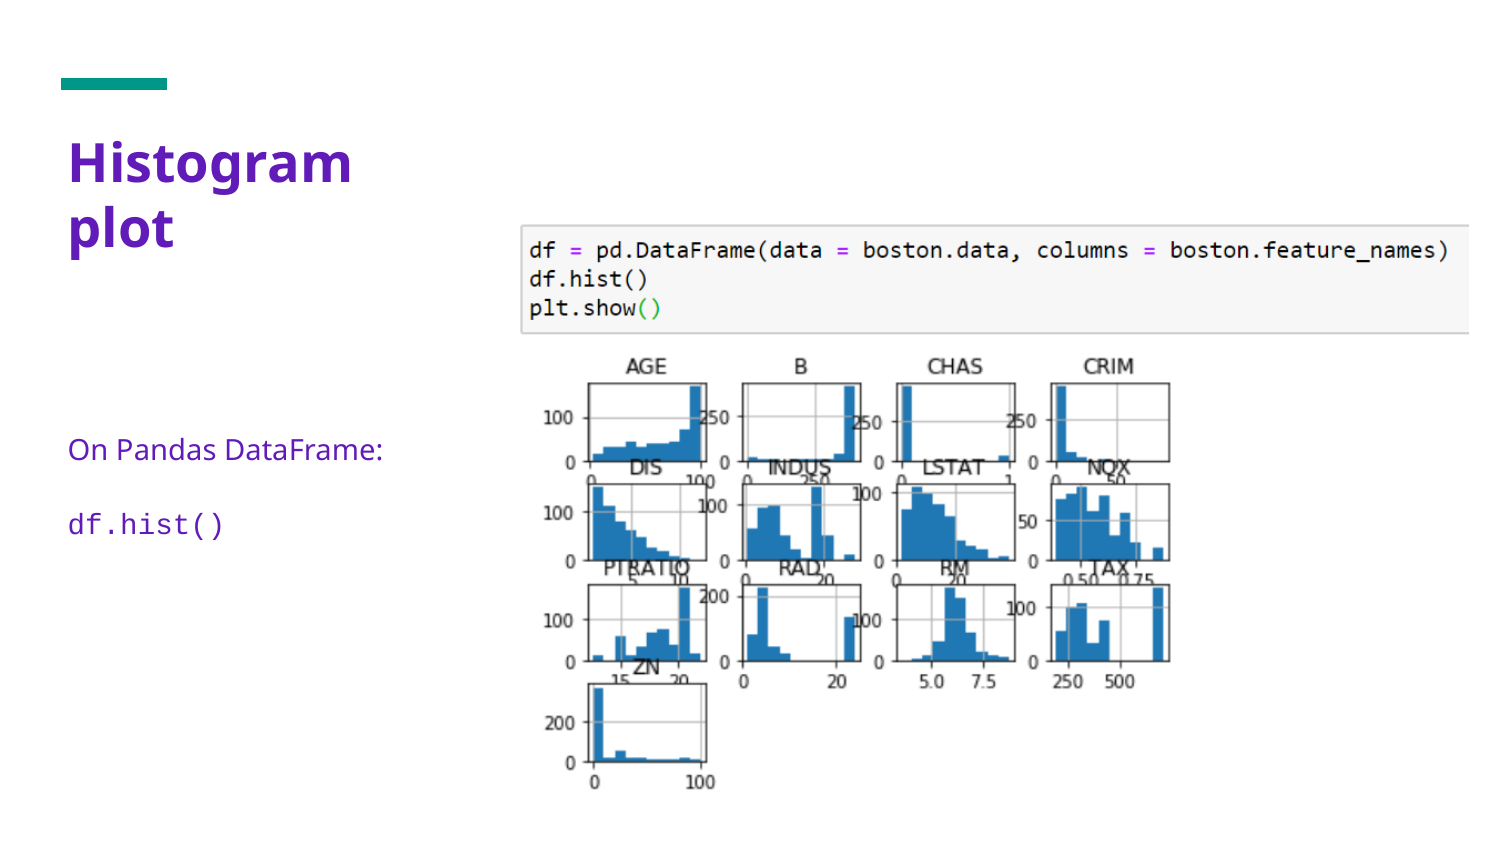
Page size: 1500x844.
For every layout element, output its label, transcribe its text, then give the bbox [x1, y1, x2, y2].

title Histogram plot [52, 113, 488, 407]
list On Pandas DataFrame: df.hist() [52, 411, 488, 729]
picture [505, 209, 1469, 796]
